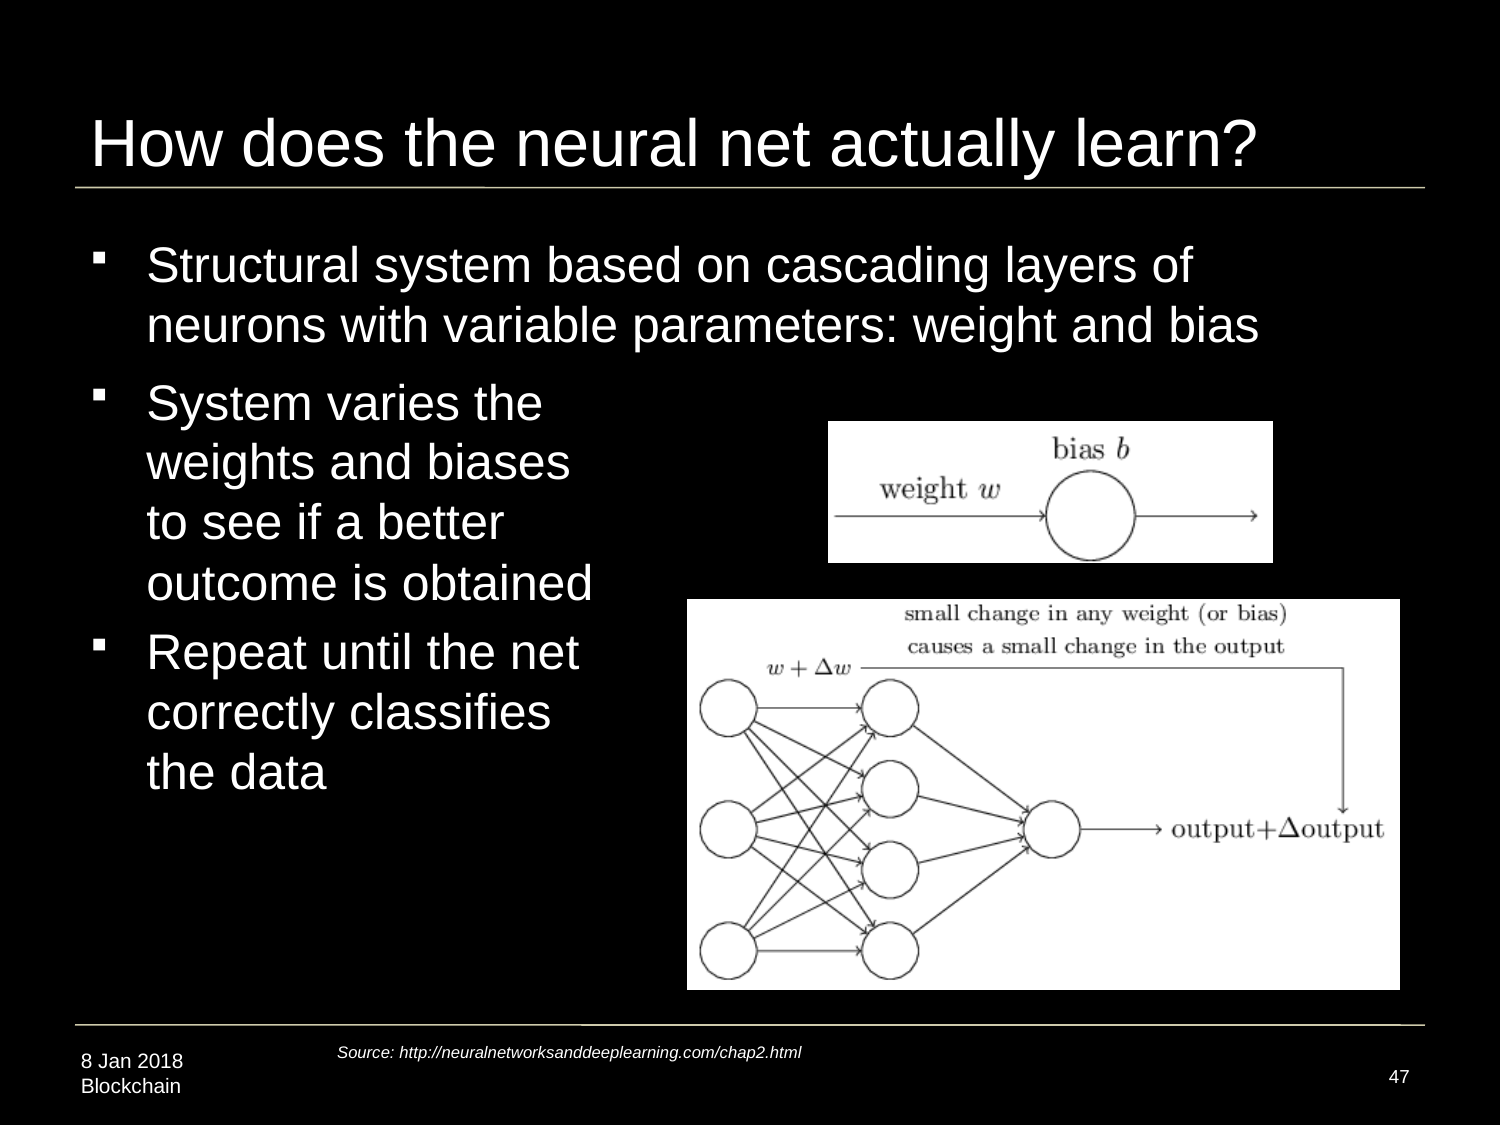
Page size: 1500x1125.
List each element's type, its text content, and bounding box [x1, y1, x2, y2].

text_box Structural system based on cascading layers of neurons with variable parameters: weight and bias [74, 224, 1335, 388]
slide_number 46 [862, 1037, 1425, 1103]
picture [828, 421, 1273, 563]
list System varies the weights and biases to see if a better outcome is obtained Repeat until the net correctly classifies the data [75, 388, 625, 900]
title How does the neural net actually learn? [75, 45, 1425, 188]
picture [687, 598, 1400, 990]
text_box Source: http://neuralnetworksanddeeplearning.com/chap2.html [322, 1038, 1335, 1088]
